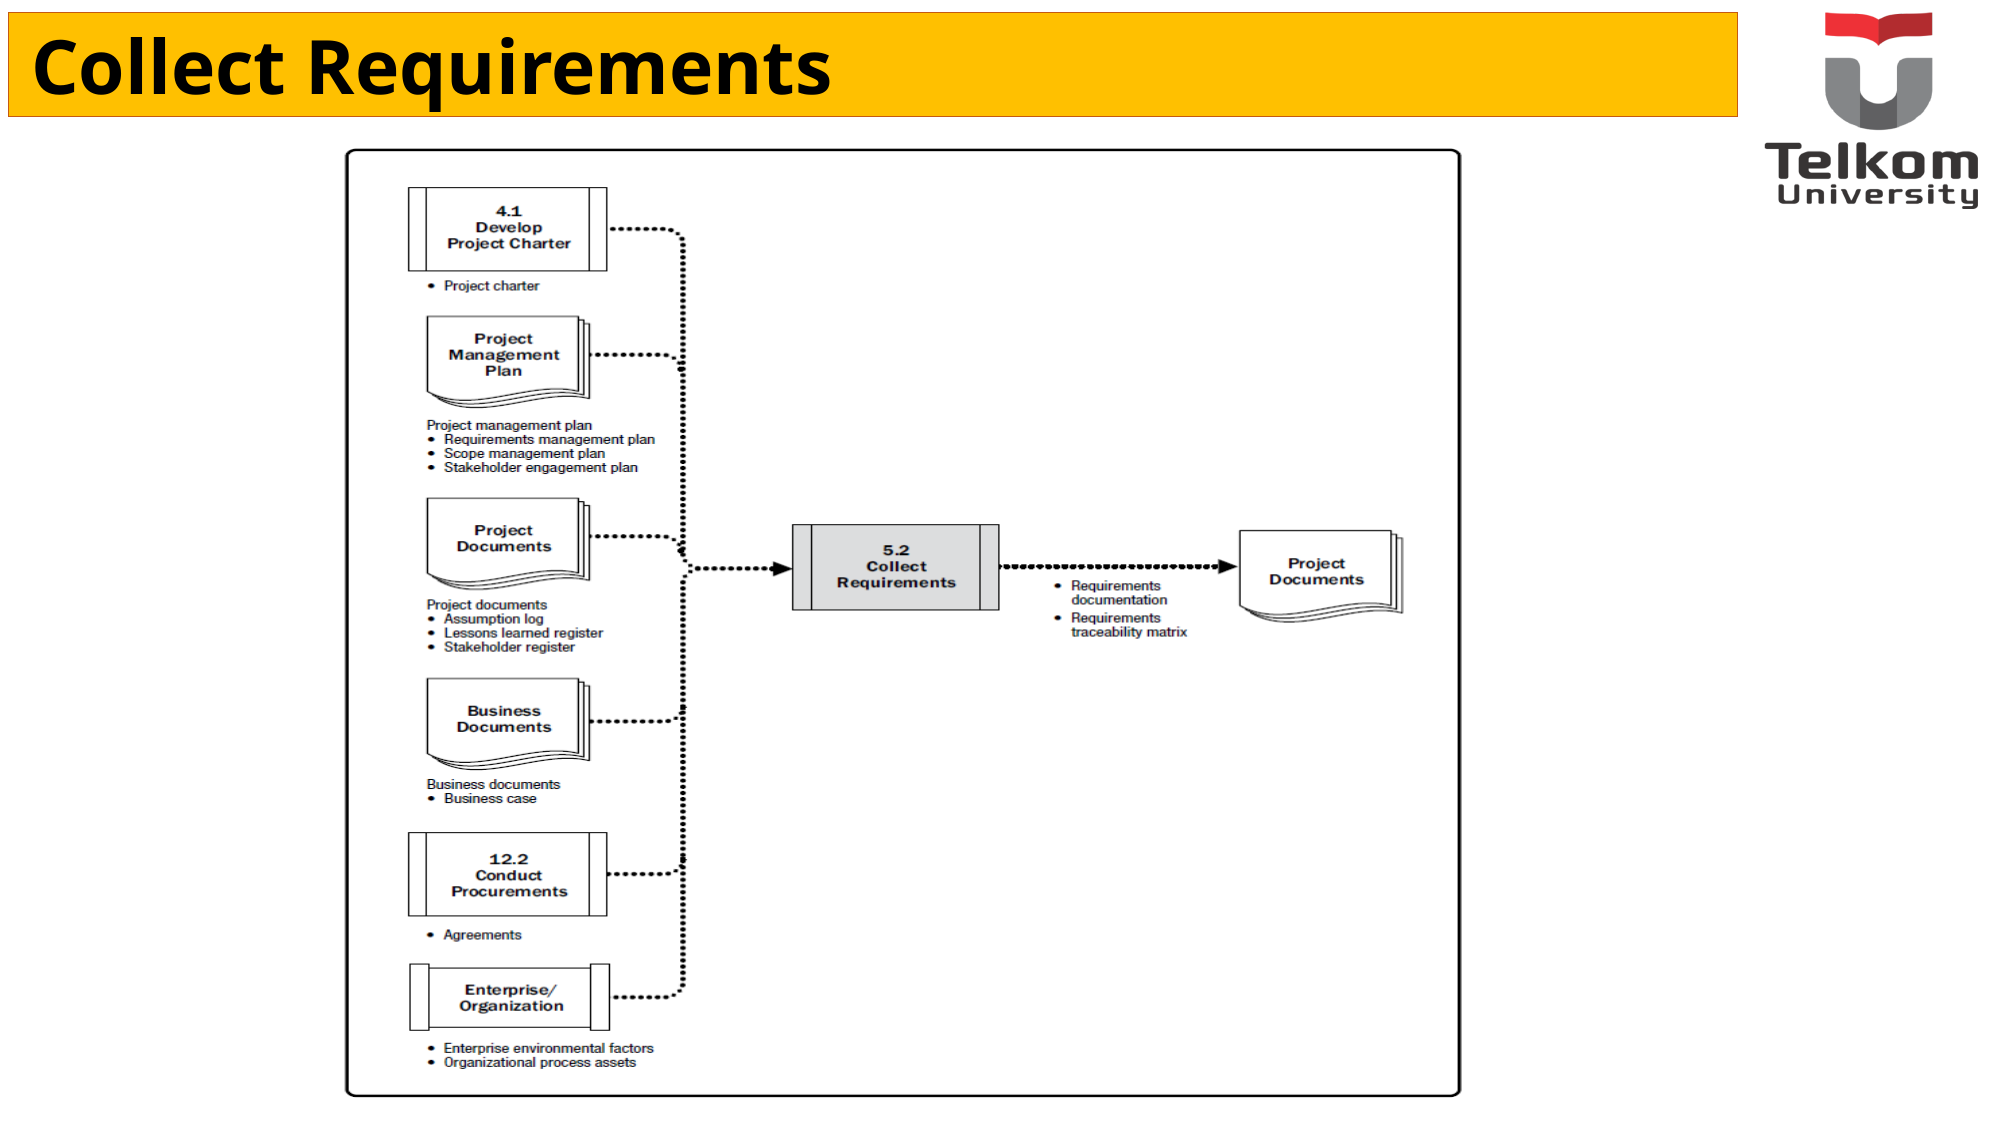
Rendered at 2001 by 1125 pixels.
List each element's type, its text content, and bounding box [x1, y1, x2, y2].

text_box Collect Requirements [8, 12, 1738, 117]
picture [1764, 12, 1978, 209]
picture [326, 140, 1474, 1105]
